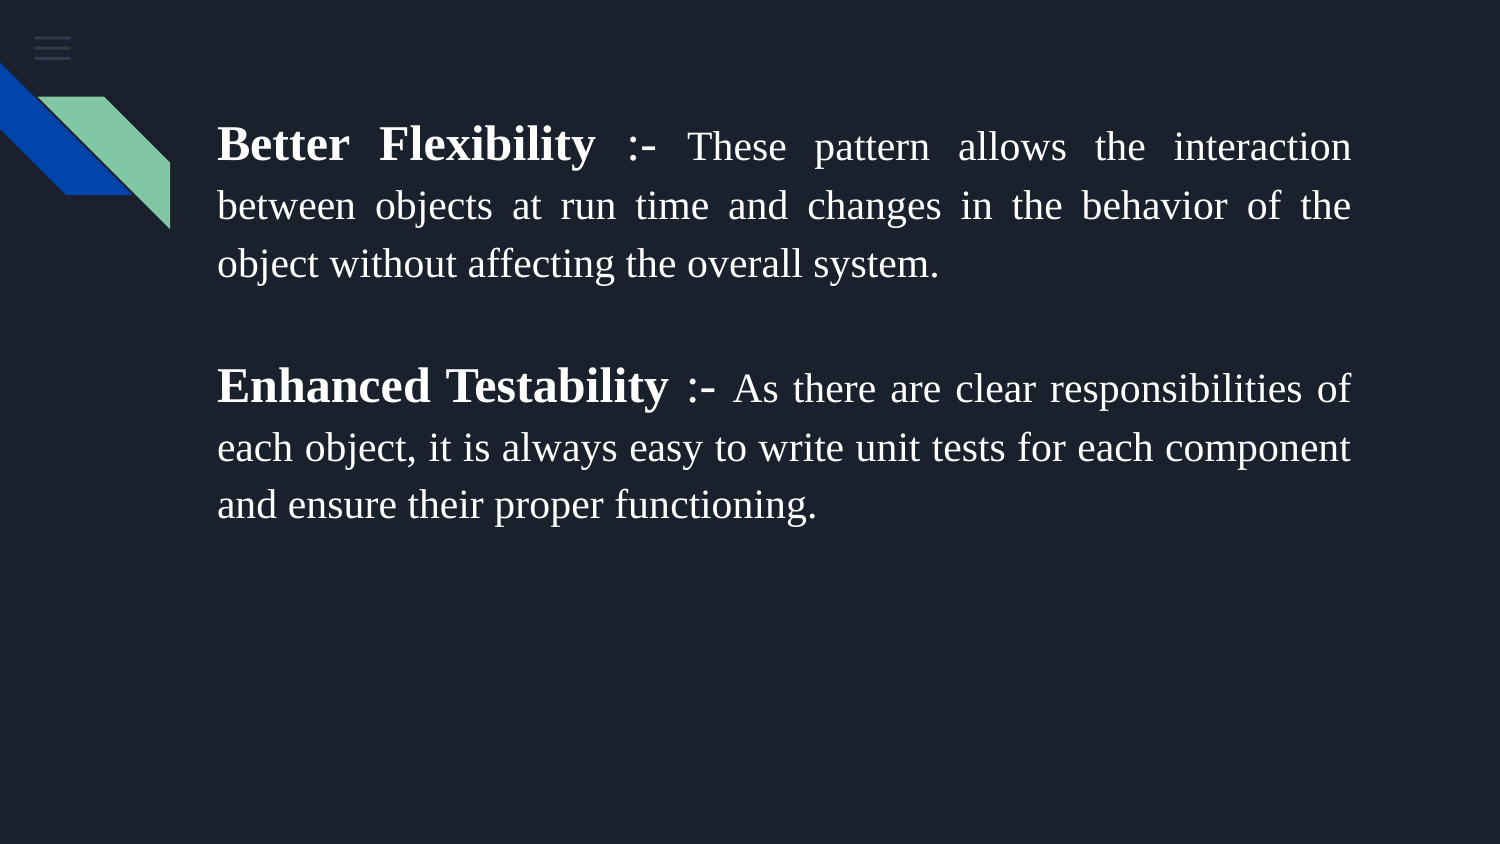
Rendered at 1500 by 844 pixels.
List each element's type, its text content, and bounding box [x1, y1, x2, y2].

list Better Flexibility :- These pattern allows the interaction between objects at run time and changes in the behavior of the object without affecting the overall system. Enhanced Testability :- As there are clear responsibilities of each object, it is always easy to write unit tests for each component and ensure their proper functioning. [178, 86, 1368, 735]
